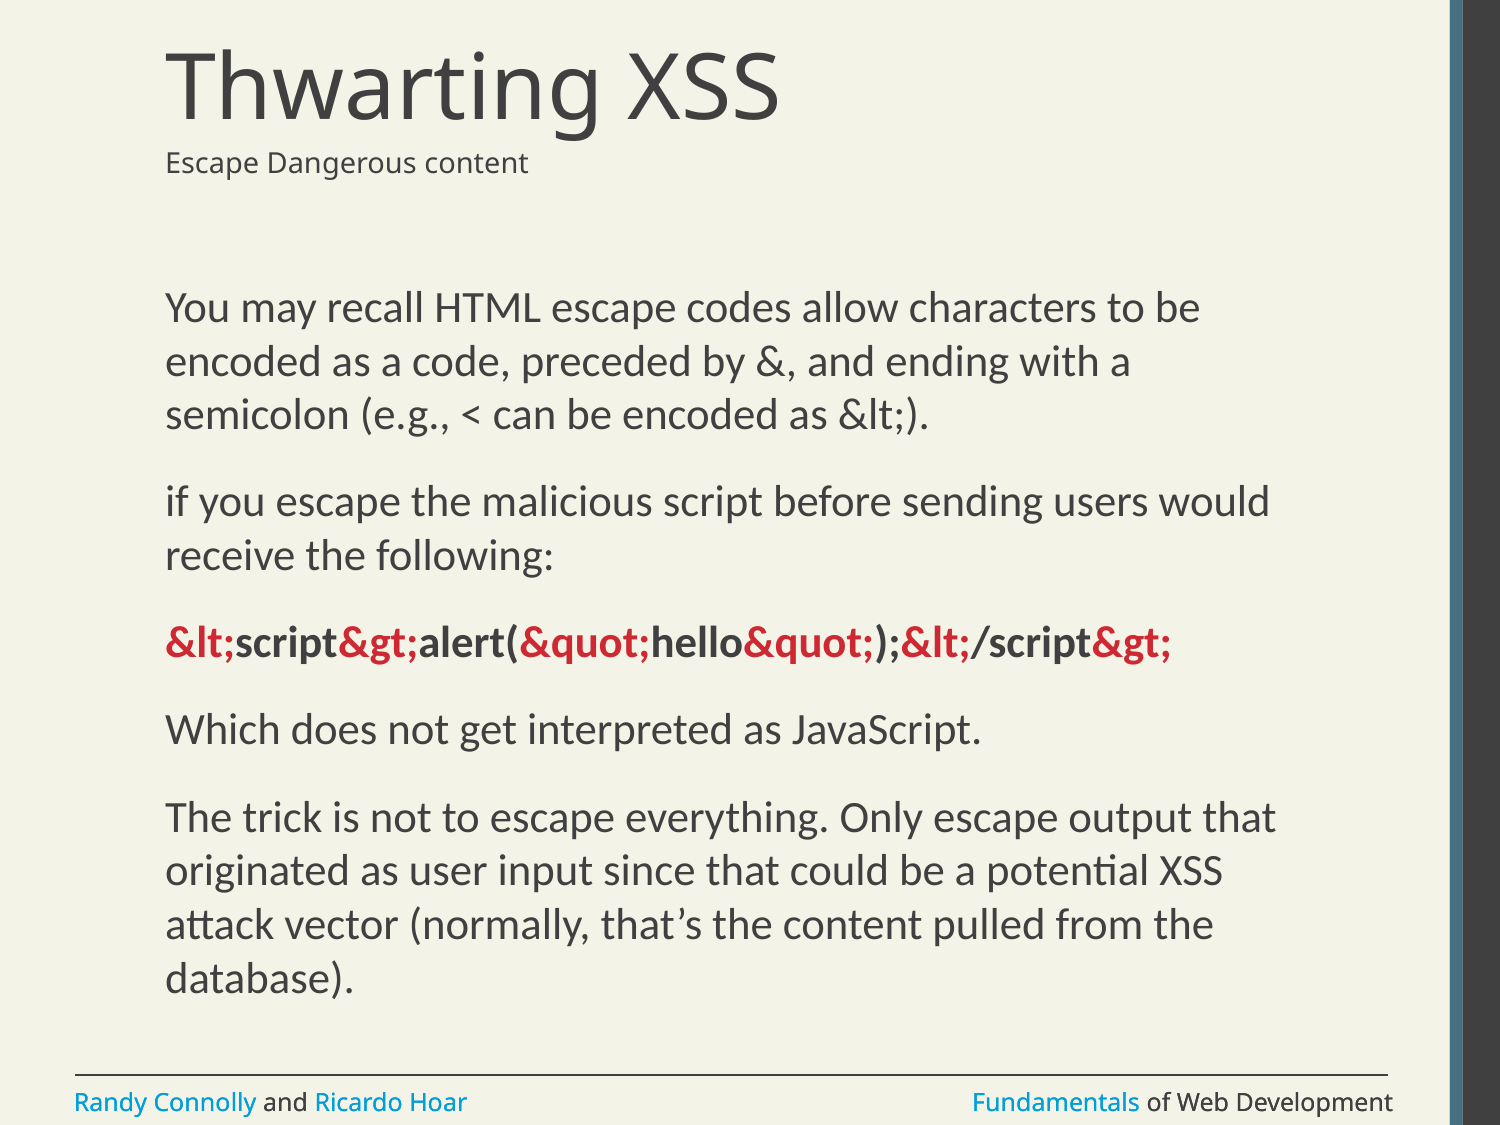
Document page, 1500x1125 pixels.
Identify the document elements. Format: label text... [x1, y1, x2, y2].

list Escape Dangerous content [150, 137, 1200, 188]
list You may recall HTML escape codes allow characters to be encoded as a code, preceded by &, and ending with a semicolon (e.g., < can be encoded as &lt;). if you escape the malicious script before sending users would receive the following: &lt;script&gt;alert(&quot;hello&quot;);&lt;/script&gt; Which does not get interpreted as JavaScript. The trick is not to escape everything. Only escape output that originated as user input since that could be a potential XSS attack vector (normally, that’s the content pulled from the database). [150, 270, 1300, 1013]
title Thwarting XSS [150, 20, 1425, 188]
